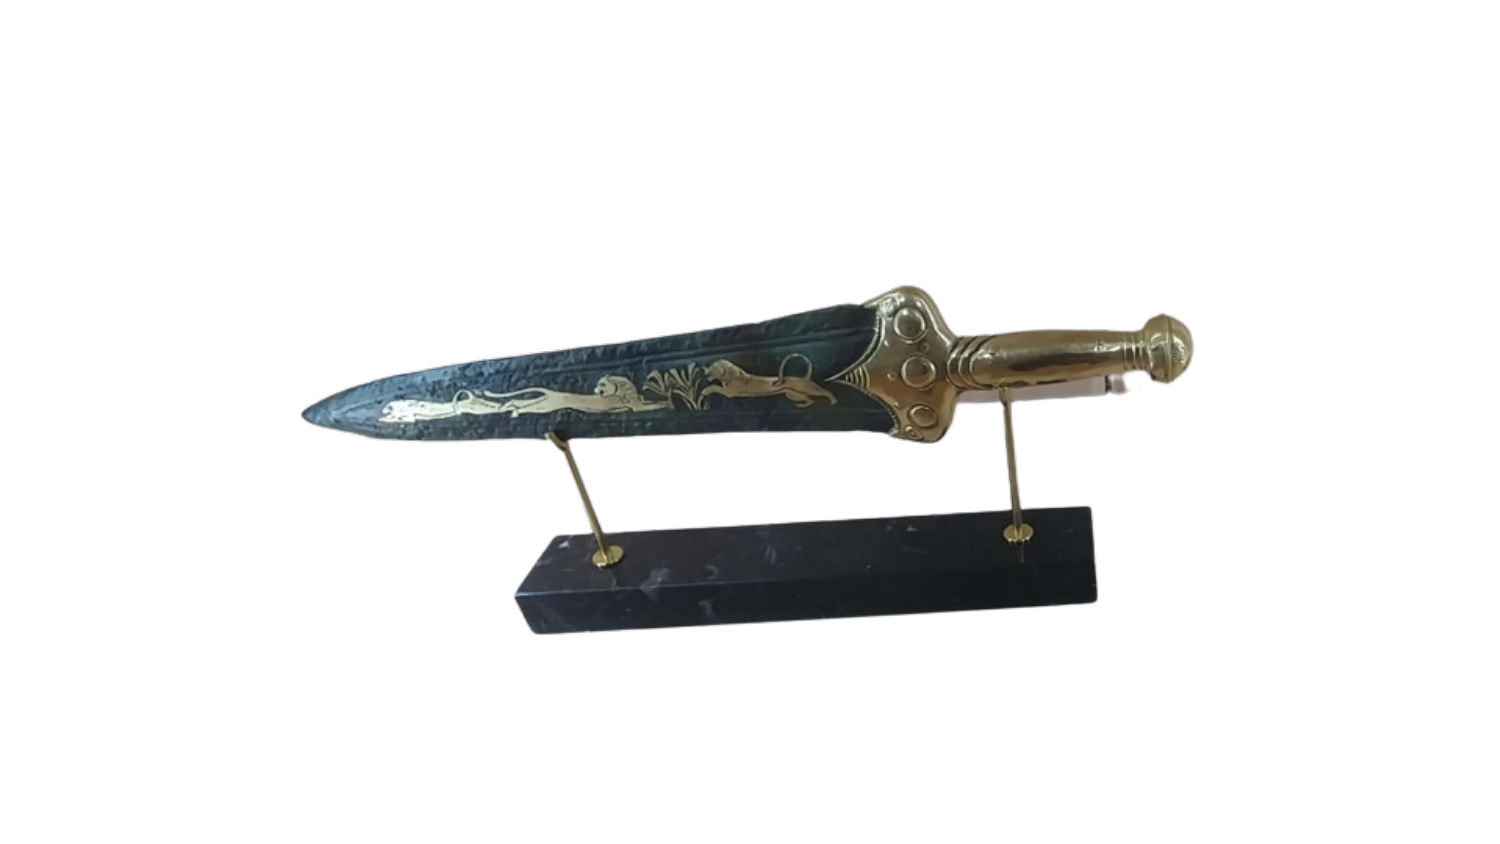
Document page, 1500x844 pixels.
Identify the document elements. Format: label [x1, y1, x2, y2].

picture [205, 141, 1295, 702]
